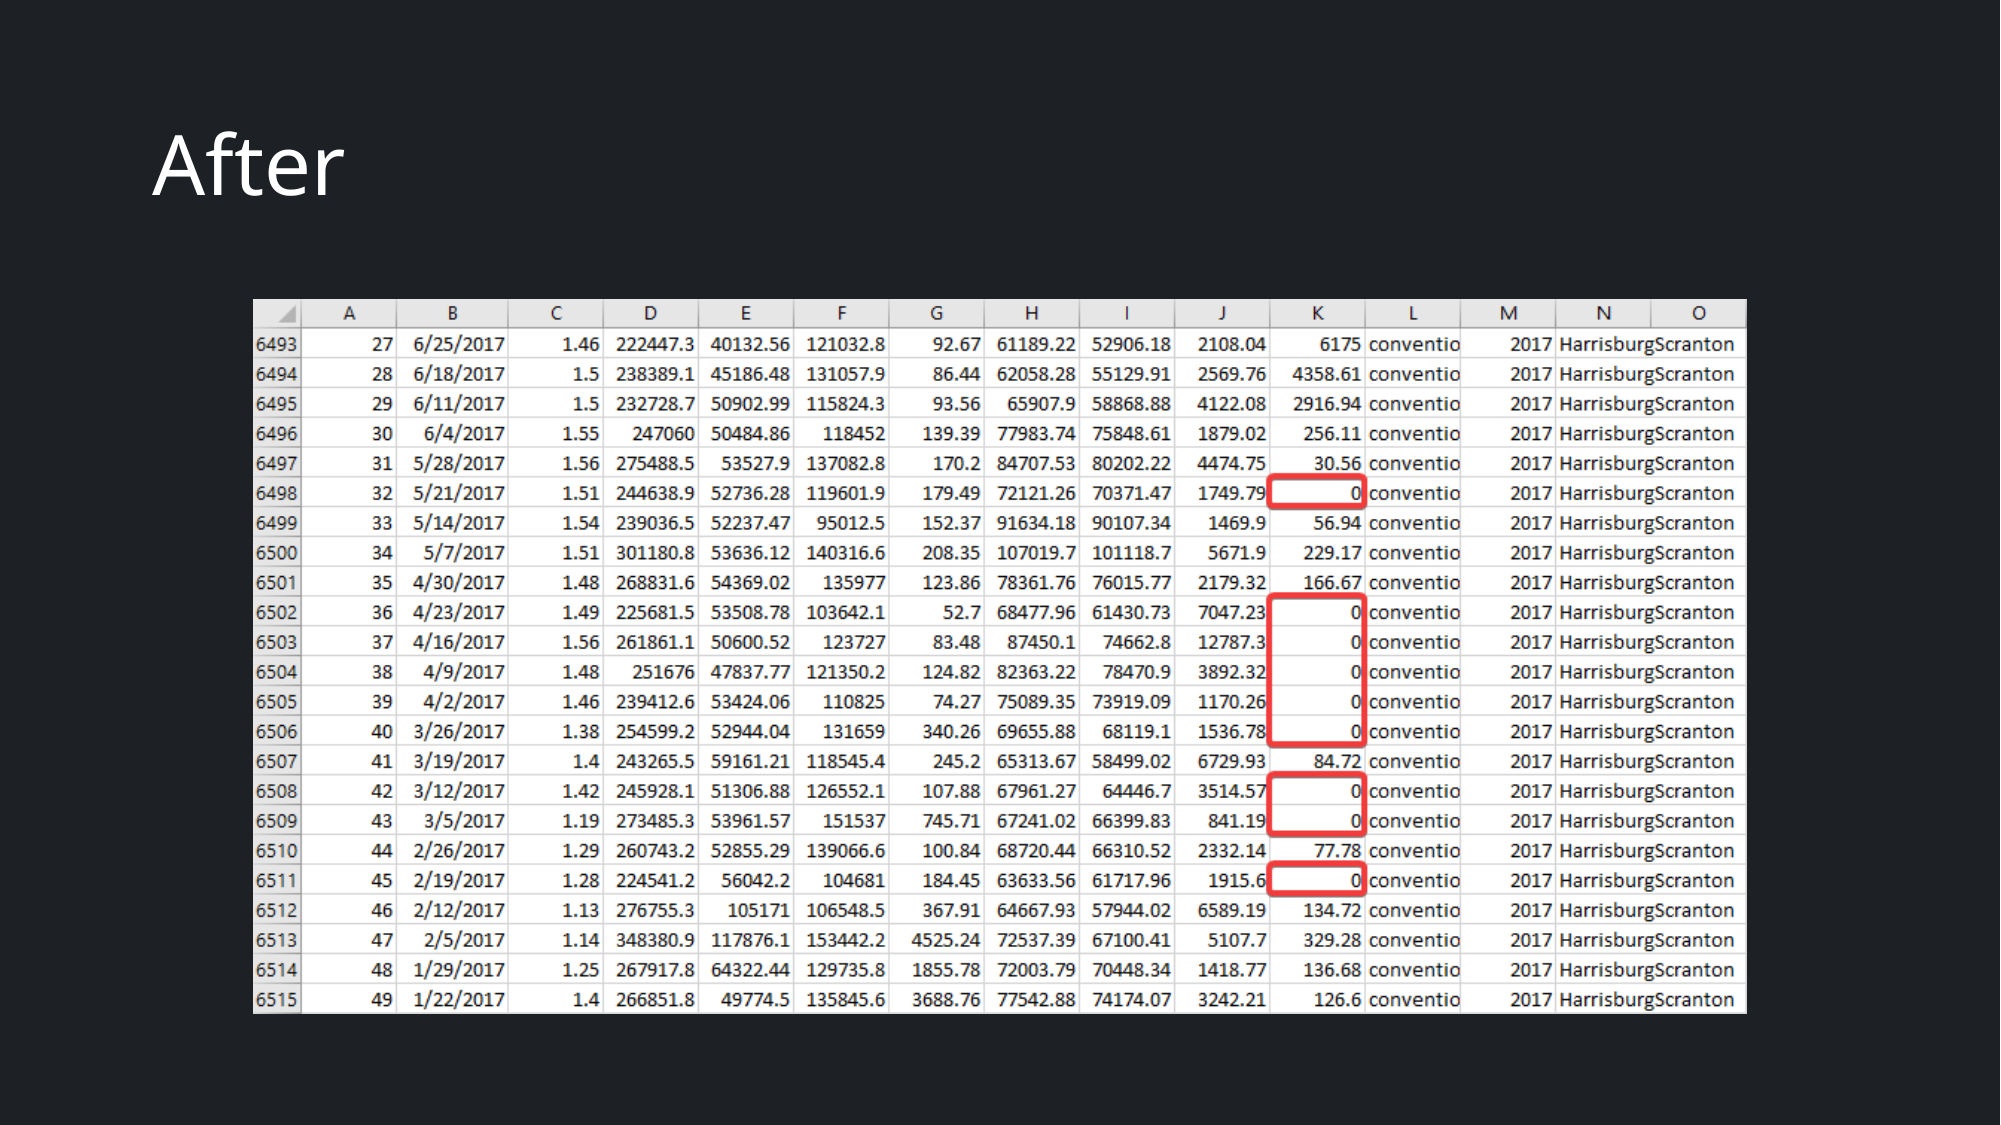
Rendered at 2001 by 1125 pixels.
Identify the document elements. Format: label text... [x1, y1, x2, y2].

title After [137, 59, 1863, 278]
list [253, 299, 1747, 1014]
